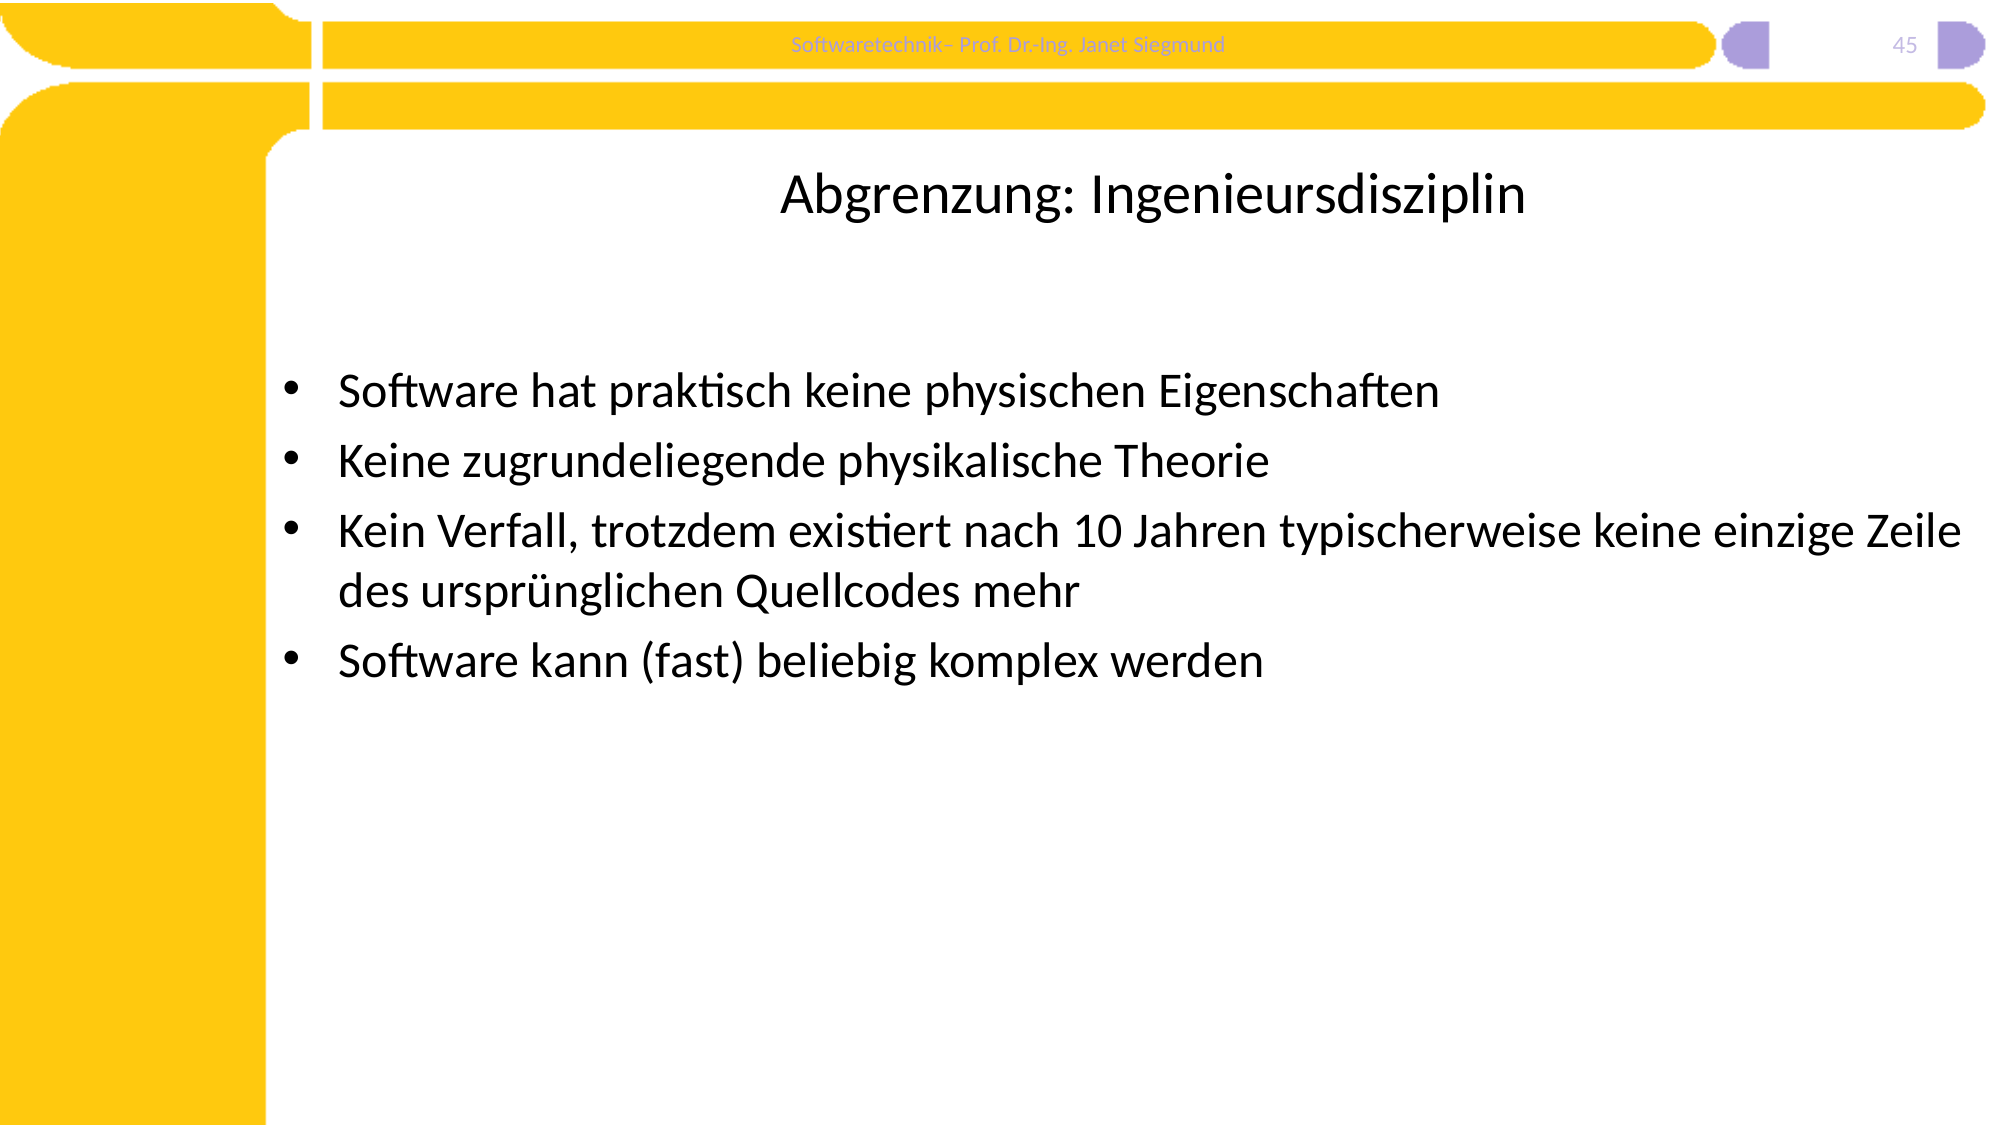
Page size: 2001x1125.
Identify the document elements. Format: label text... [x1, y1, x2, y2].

slide_number 45 [1767, 20, 1934, 67]
title Abgrenzung: Ingenieursdisziplin [350, 137, 1957, 243]
picture [0, 3, 1999, 1125]
list Software hat praktisch keine physischen Eigenschaften Keine zugrundeliegende physikalische Theorie Kein Verfall, trotzdem existiert nach 10 Jahren typischerweise keine einzige Zeile des ursprünglichen Quellcodes mehr Software kann (fast) beliebig komplex werden [267, 349, 1993, 1104]
